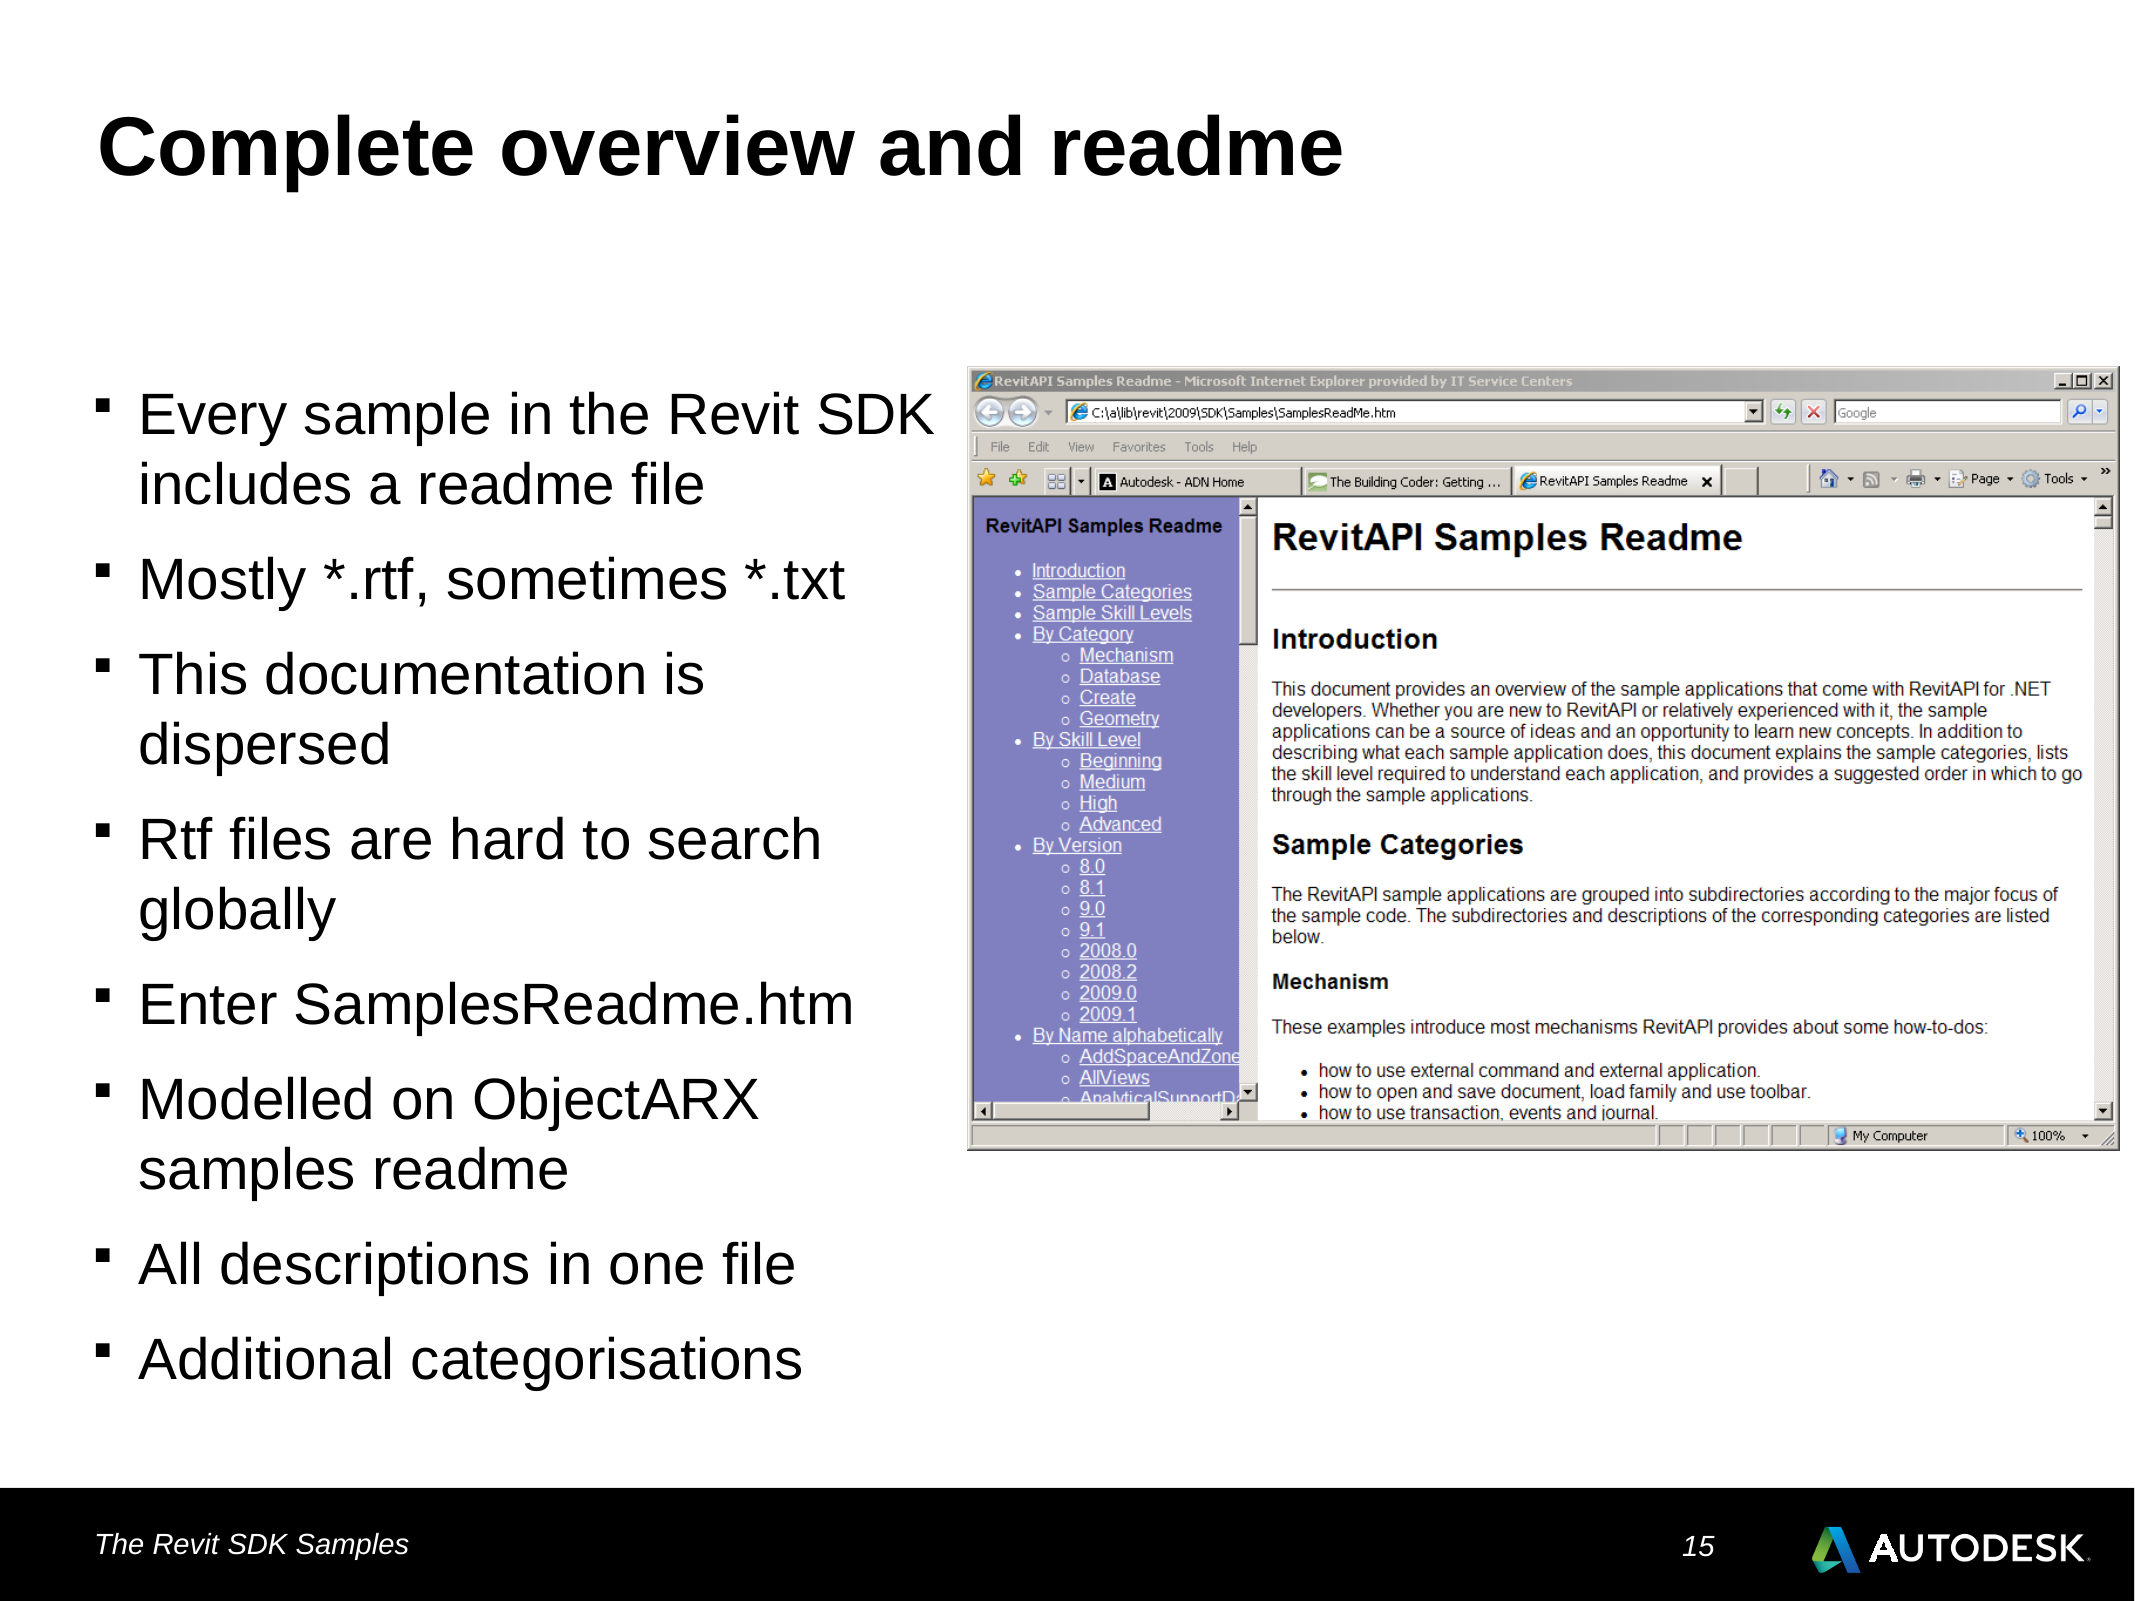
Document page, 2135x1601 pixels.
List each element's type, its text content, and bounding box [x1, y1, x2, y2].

list Every sample in the Revit SDK includes a readme file Mostly *.rtf, sometimes *.txt This documentation is dispersed Rtf files are hard to search globally Enter SamplesReadme.htm Modelled on ObjectARX samples readme All descriptions in one file Additional categorisations [91, 375, 950, 1476]
footer The Revit SDK Samples [79, 1500, 1393, 1586]
title Complete overview and readme [96, 59, 2028, 226]
picture [966, 365, 2120, 1151]
slide_number 15 [1667, 1502, 1768, 1588]
picture [0, 1487, 2135, 1601]
